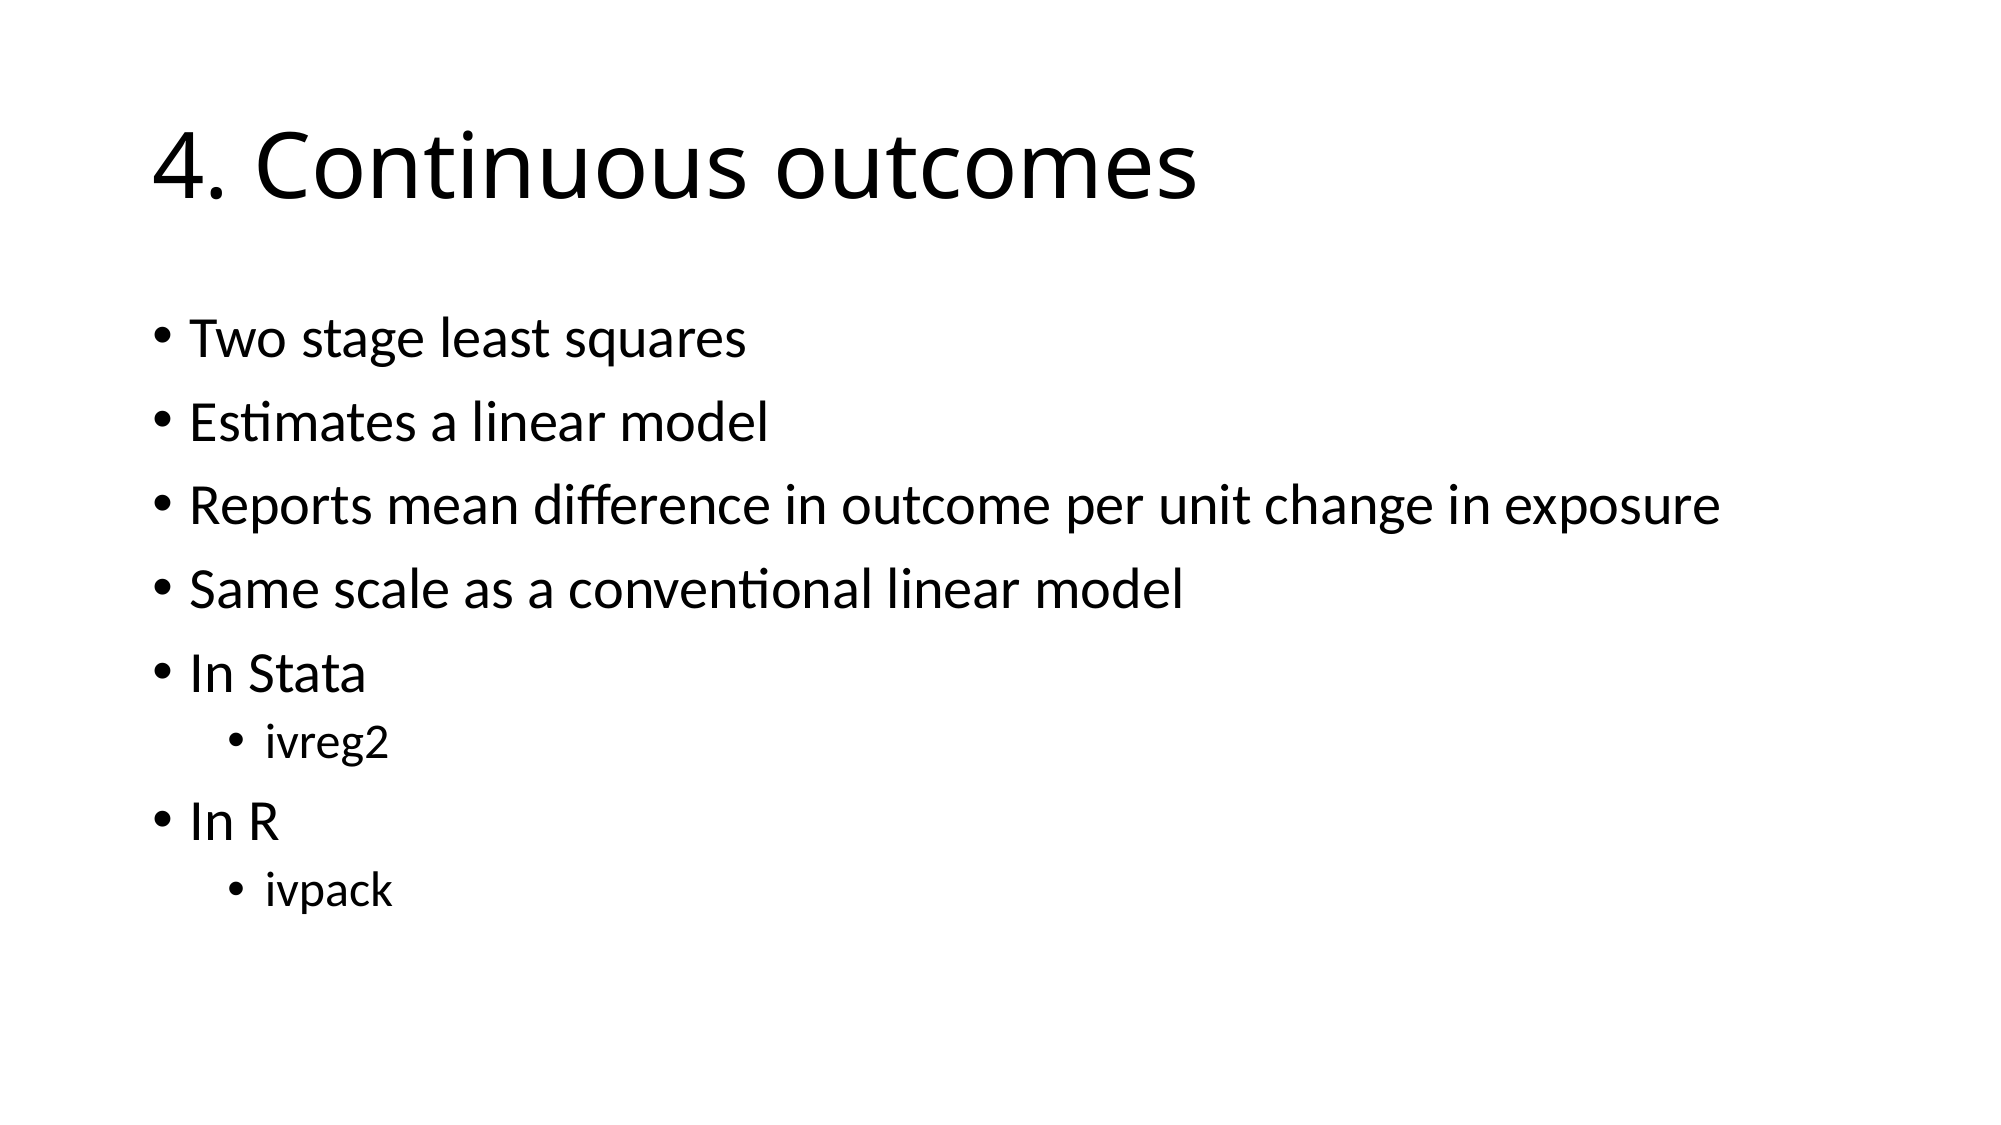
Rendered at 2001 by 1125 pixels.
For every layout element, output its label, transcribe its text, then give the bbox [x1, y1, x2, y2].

title 4. Continuous outcomes [137, 59, 1863, 278]
list Two stage least squares Estimates a linear model Reports mean difference in outcome per unit change in exposure Same scale as a conventional linear model In Stata ivreg2 In R ivpack [137, 299, 1863, 1014]
